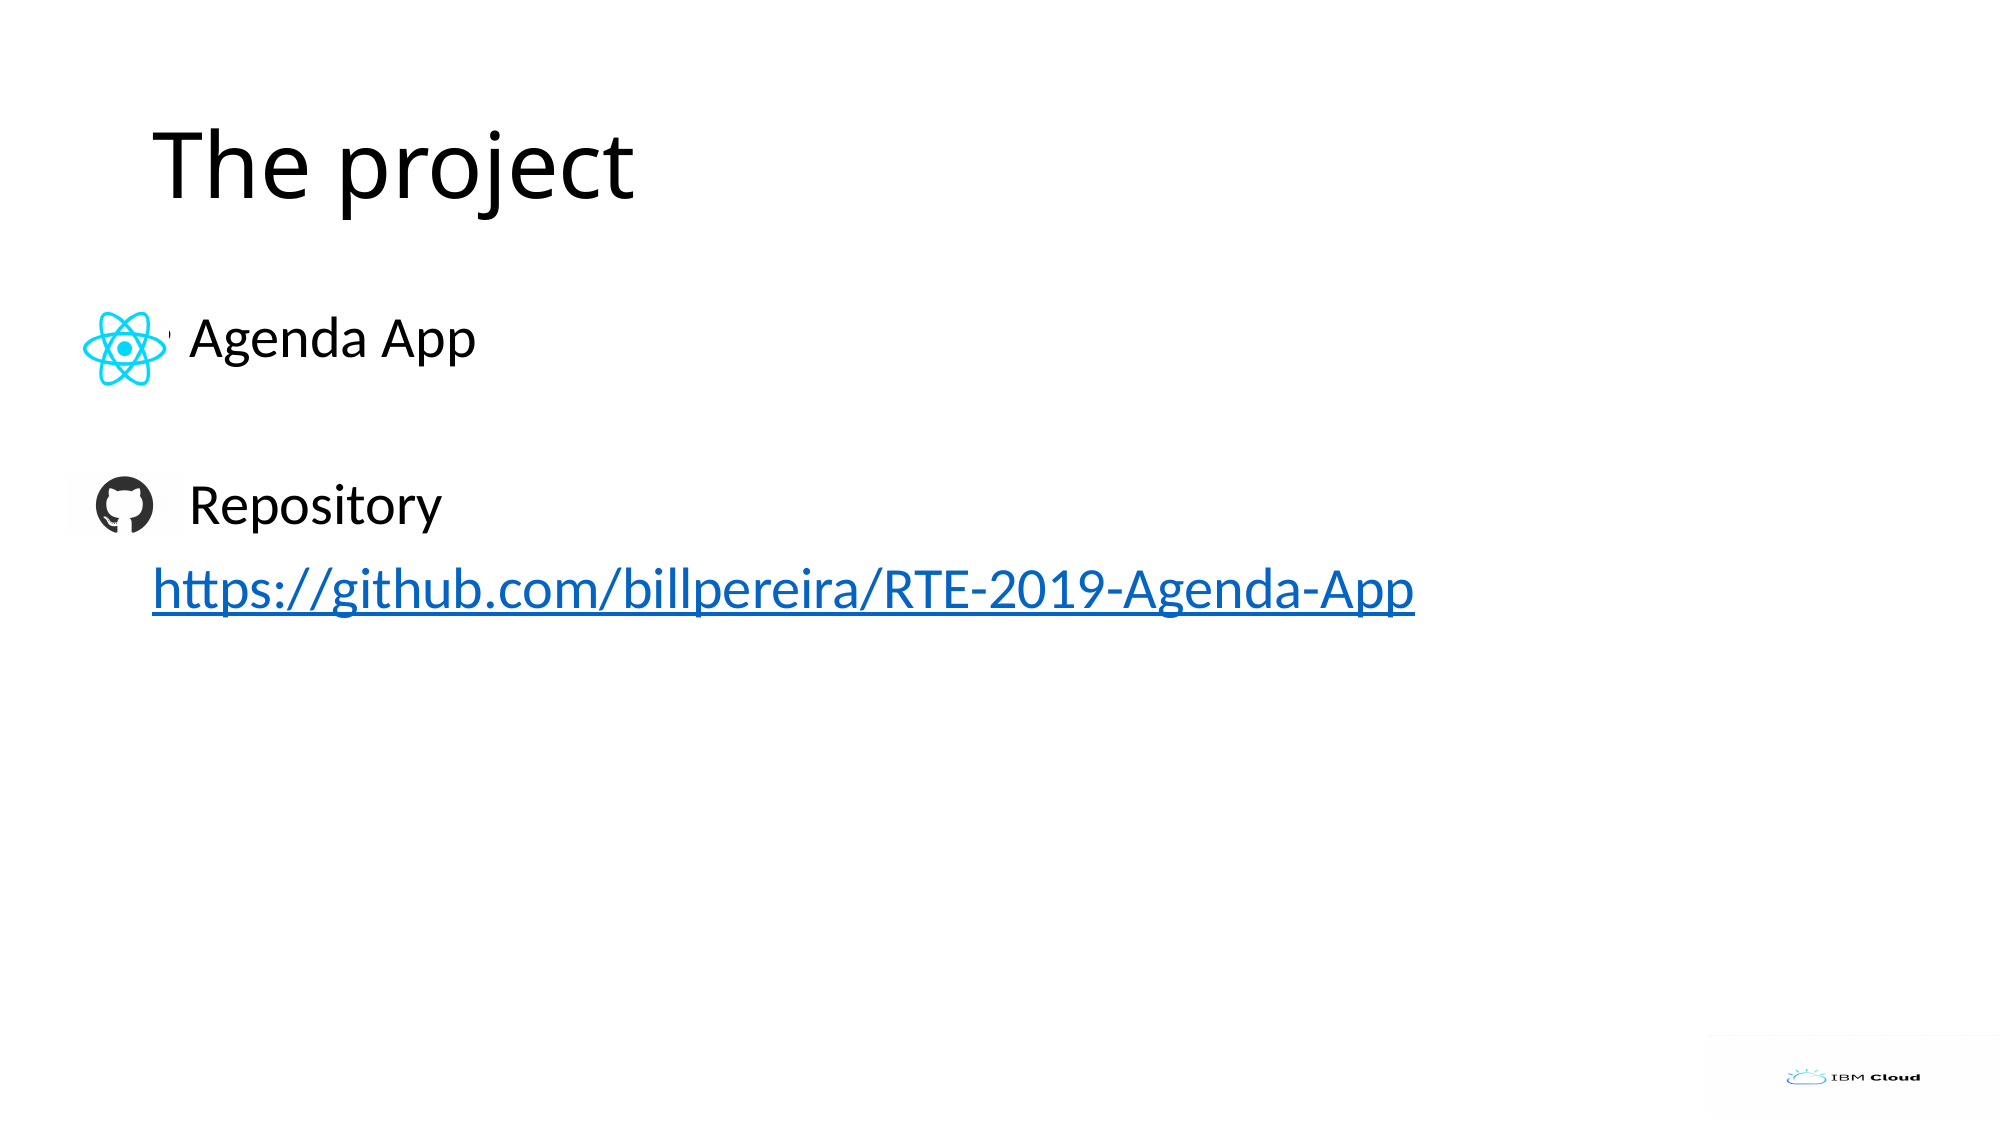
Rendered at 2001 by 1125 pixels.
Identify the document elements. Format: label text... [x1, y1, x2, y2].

list Agenda App Repository https://github.com/billpereira/RTE-2019-Agenda-App [137, 299, 1863, 1014]
title The project [137, 59, 1863, 278]
picture [1707, 1035, 2000, 1118]
picture [80, 304, 169, 393]
picture [67, 474, 182, 535]
